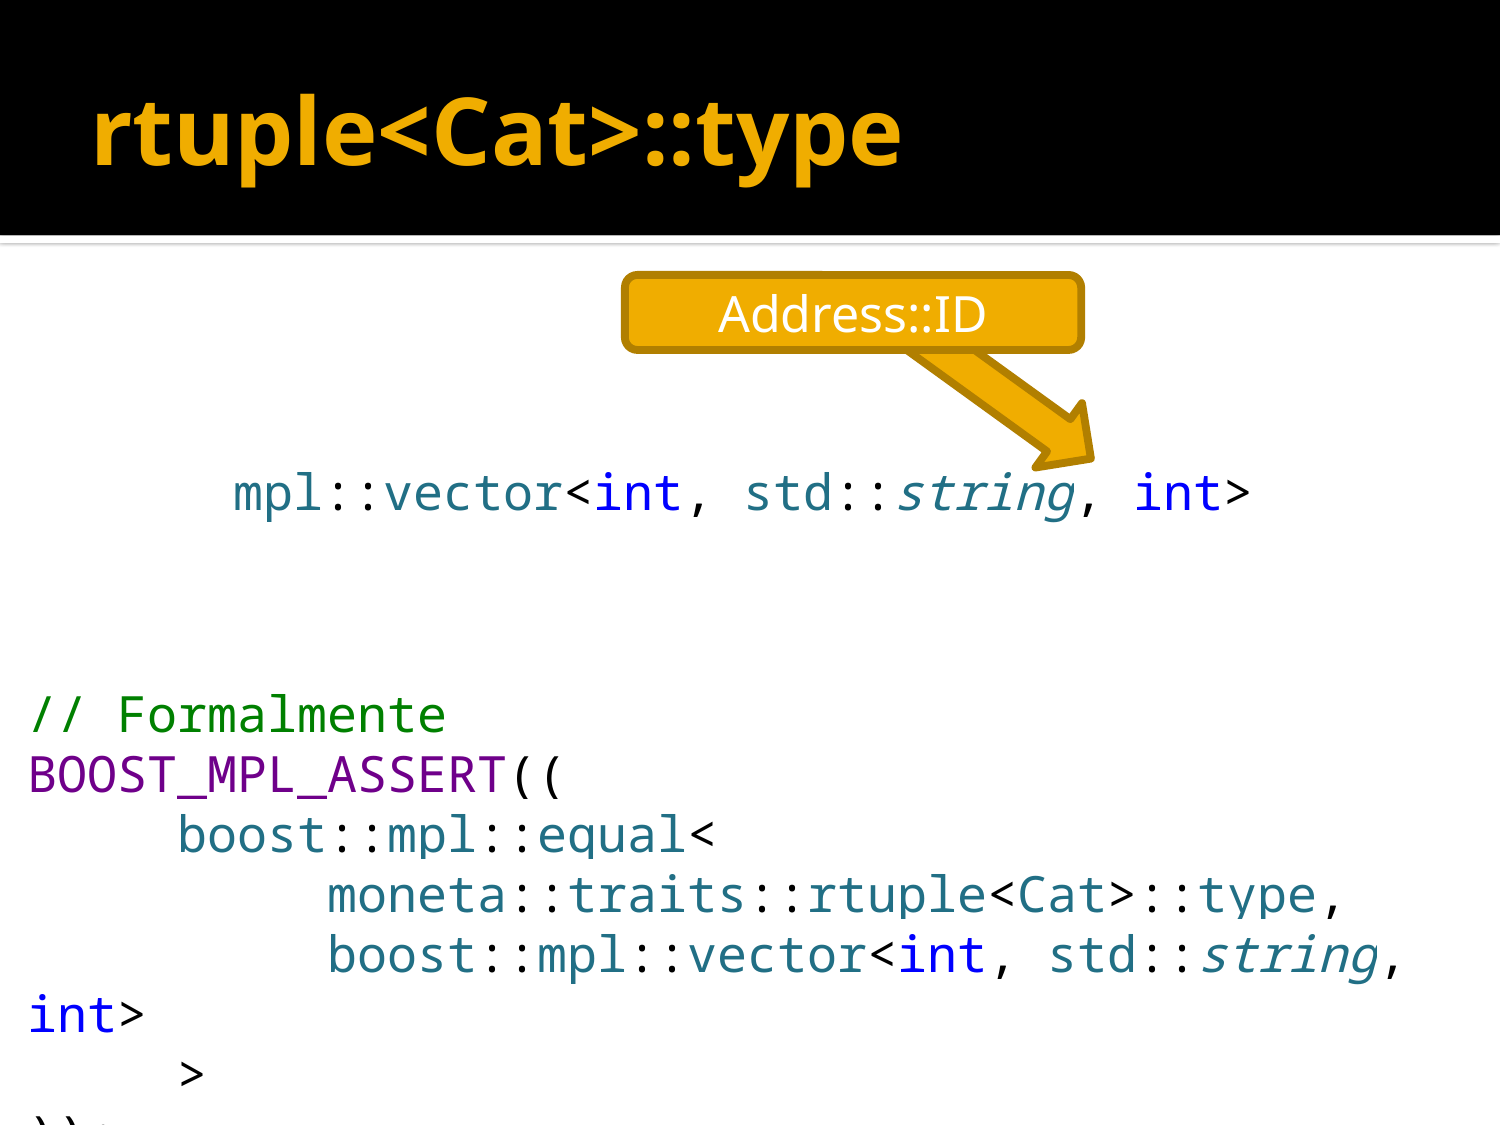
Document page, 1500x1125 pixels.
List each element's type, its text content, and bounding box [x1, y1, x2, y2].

text_box [905, 354, 1095, 472]
text_box Address::ID [620, 270, 1086, 354]
title rtuple<Cat>::type [75, 25, 1425, 231]
text_box mpl::vector<int, std::string, int> [218, 452, 1269, 528]
text_box // Formalmente BOOST_MPL_ASSERT(( boost::mpl::equal< moneta::traits::rtuple<Cat>::type, boost::mpl::vector<int, std::string, int> > )); [12, 674, 1475, 1125]
